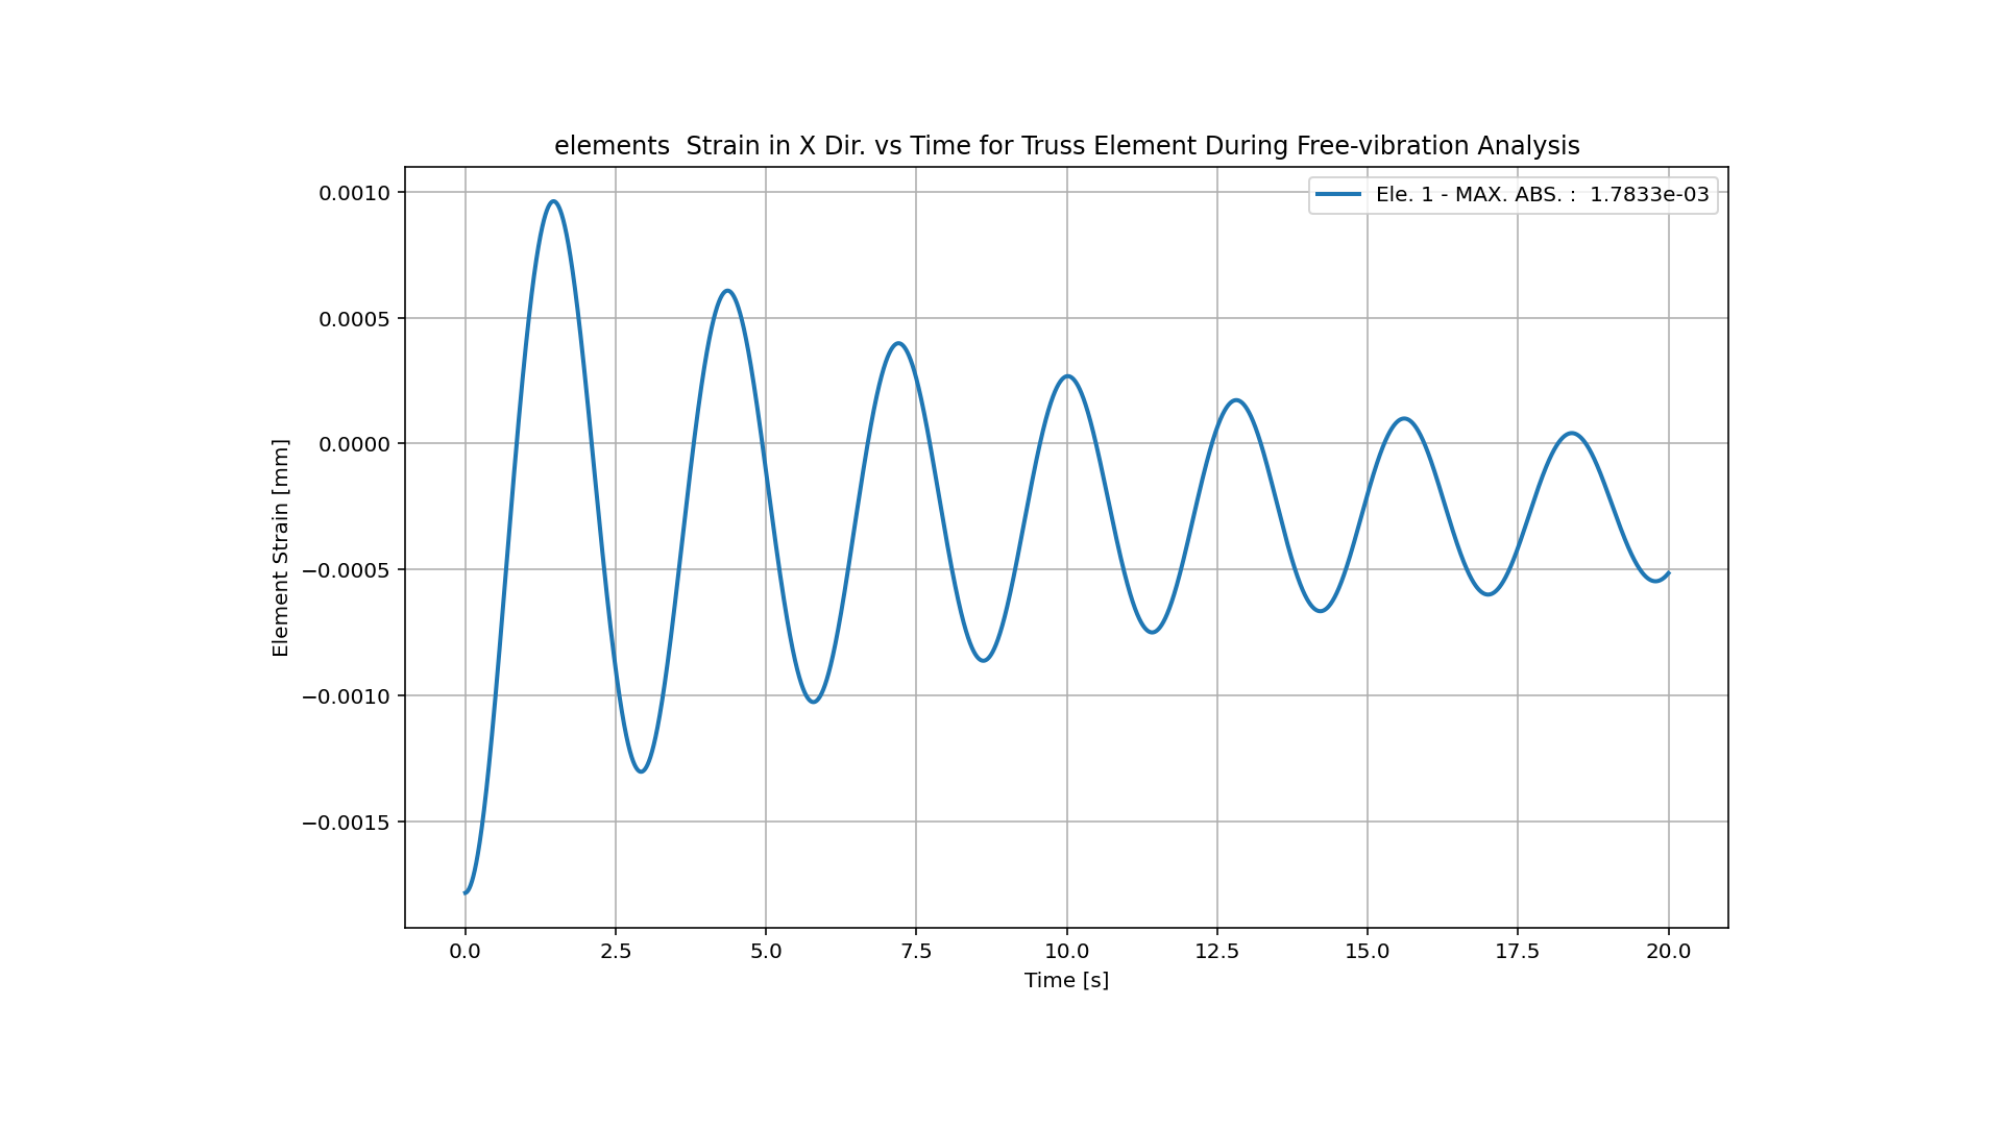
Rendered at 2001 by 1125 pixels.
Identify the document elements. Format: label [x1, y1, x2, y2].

picture [257, 119, 1743, 1006]
